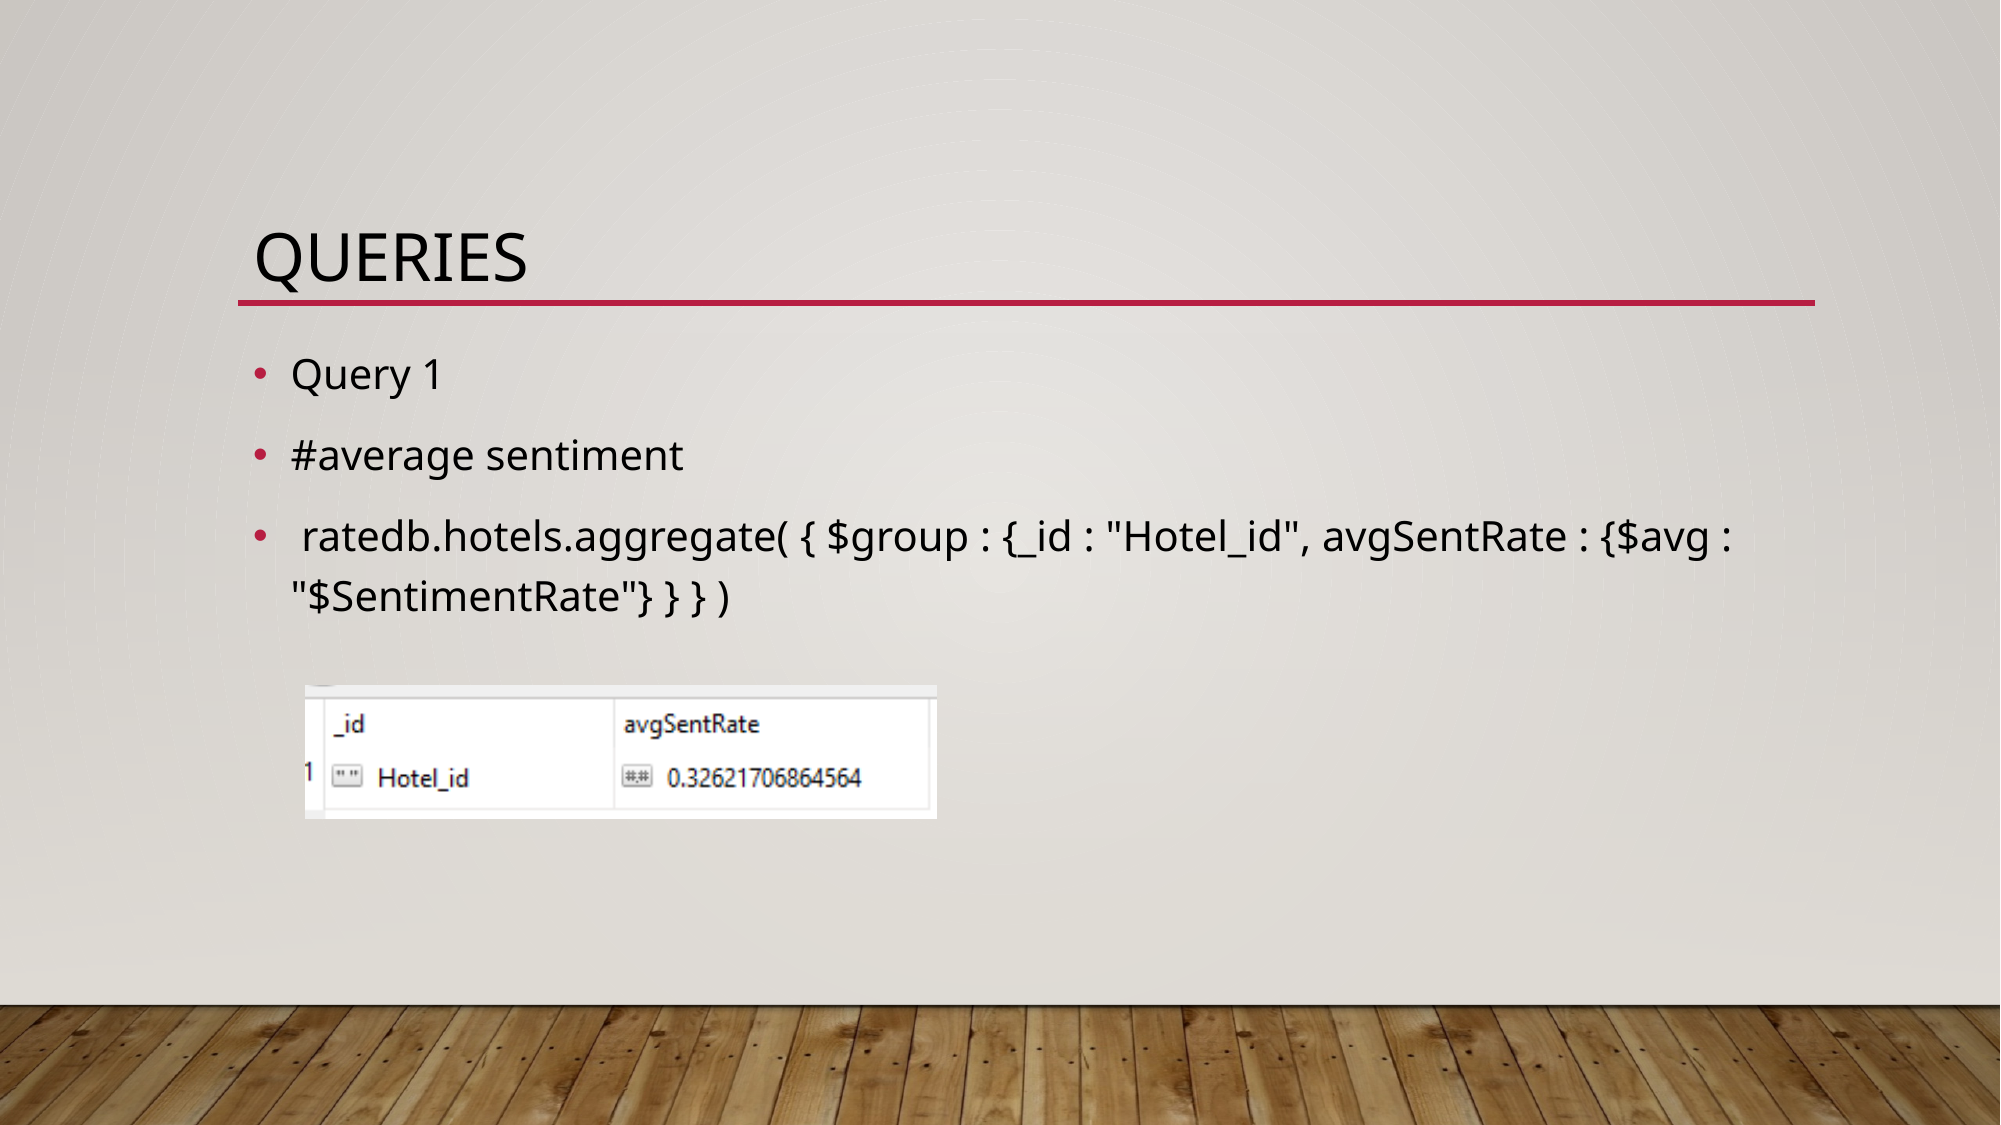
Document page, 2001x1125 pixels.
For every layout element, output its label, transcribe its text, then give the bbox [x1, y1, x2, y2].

list Query 1 #average sentiment ratedb.hotels.aggregate( { $group : {_id : "Hotel_id", avgSentRate : {$avg : "$SentimentRate"} } } ) [238, 330, 1814, 897]
picture [304, 685, 937, 820]
picture [0, 1005, 2000, 1125]
title Queries [238, 144, 1814, 317]
